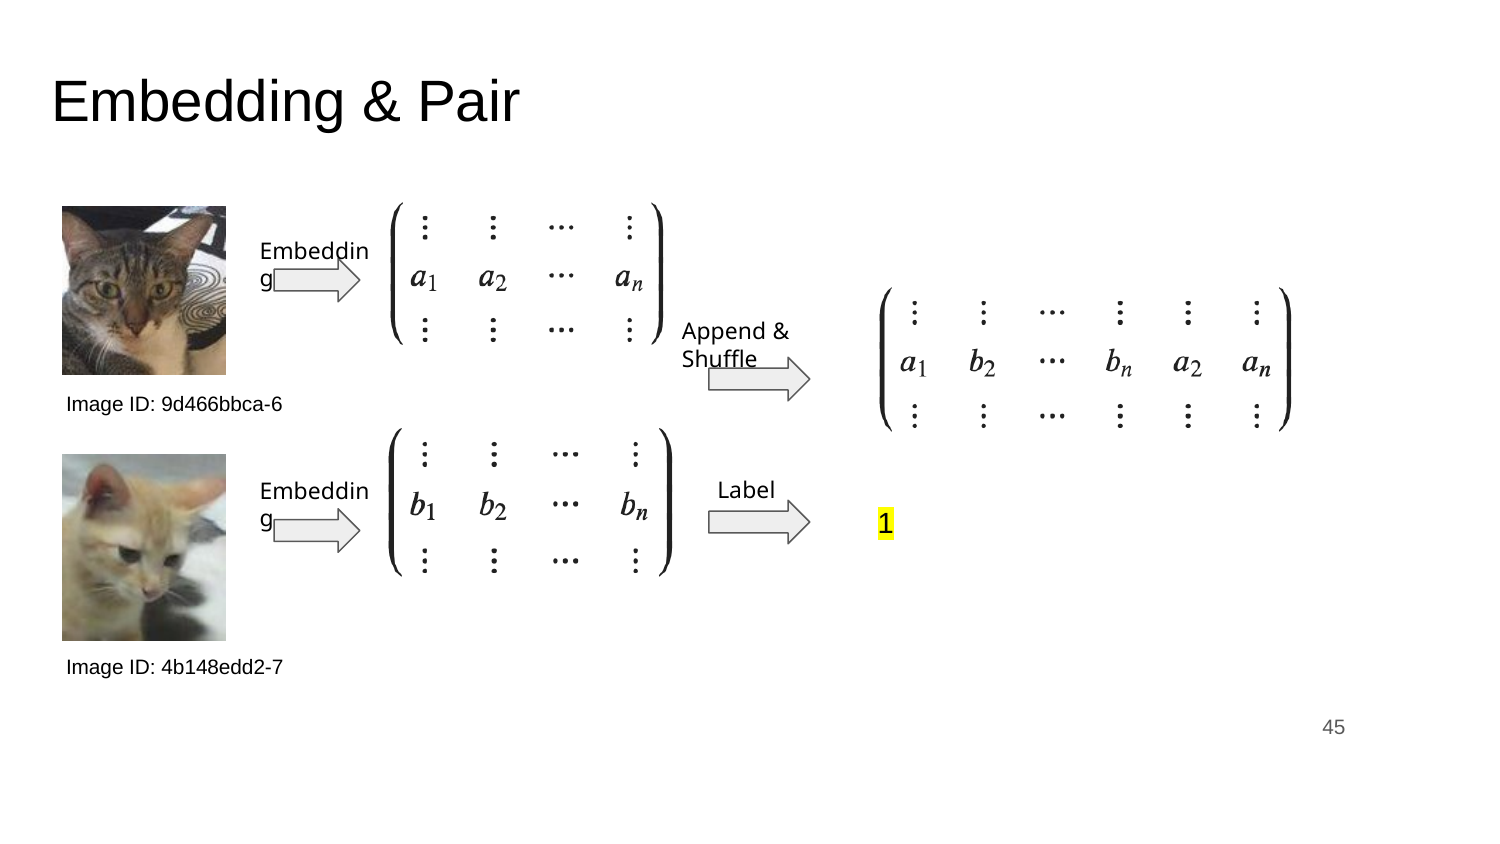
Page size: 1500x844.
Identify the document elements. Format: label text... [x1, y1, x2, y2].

picture [859, 276, 1326, 445]
text_box Embedding [244, 461, 358, 501]
text_box 1 [862, 489, 1116, 555]
text_box Image ID: 9d466bbca-6 [51, 377, 315, 428]
picture [363, 419, 699, 589]
title Embedding & Pair [51, 55, 1449, 150]
text_box Append & Shuffle [700, 301, 854, 358]
picture [62, 454, 226, 642]
picture [365, 193, 697, 363]
picture [62, 205, 226, 375]
slide_number ‹#› [1255, 693, 1346, 759]
text_box [274, 258, 360, 302]
text_box Label [702, 461, 837, 517]
text_box [708, 358, 810, 401]
text_box [708, 517, 810, 544]
text_box Image ID: 4b148edd2-7 [51, 640, 544, 692]
text_box Embedding [244, 221, 360, 252]
text_box [274, 508, 358, 553]
